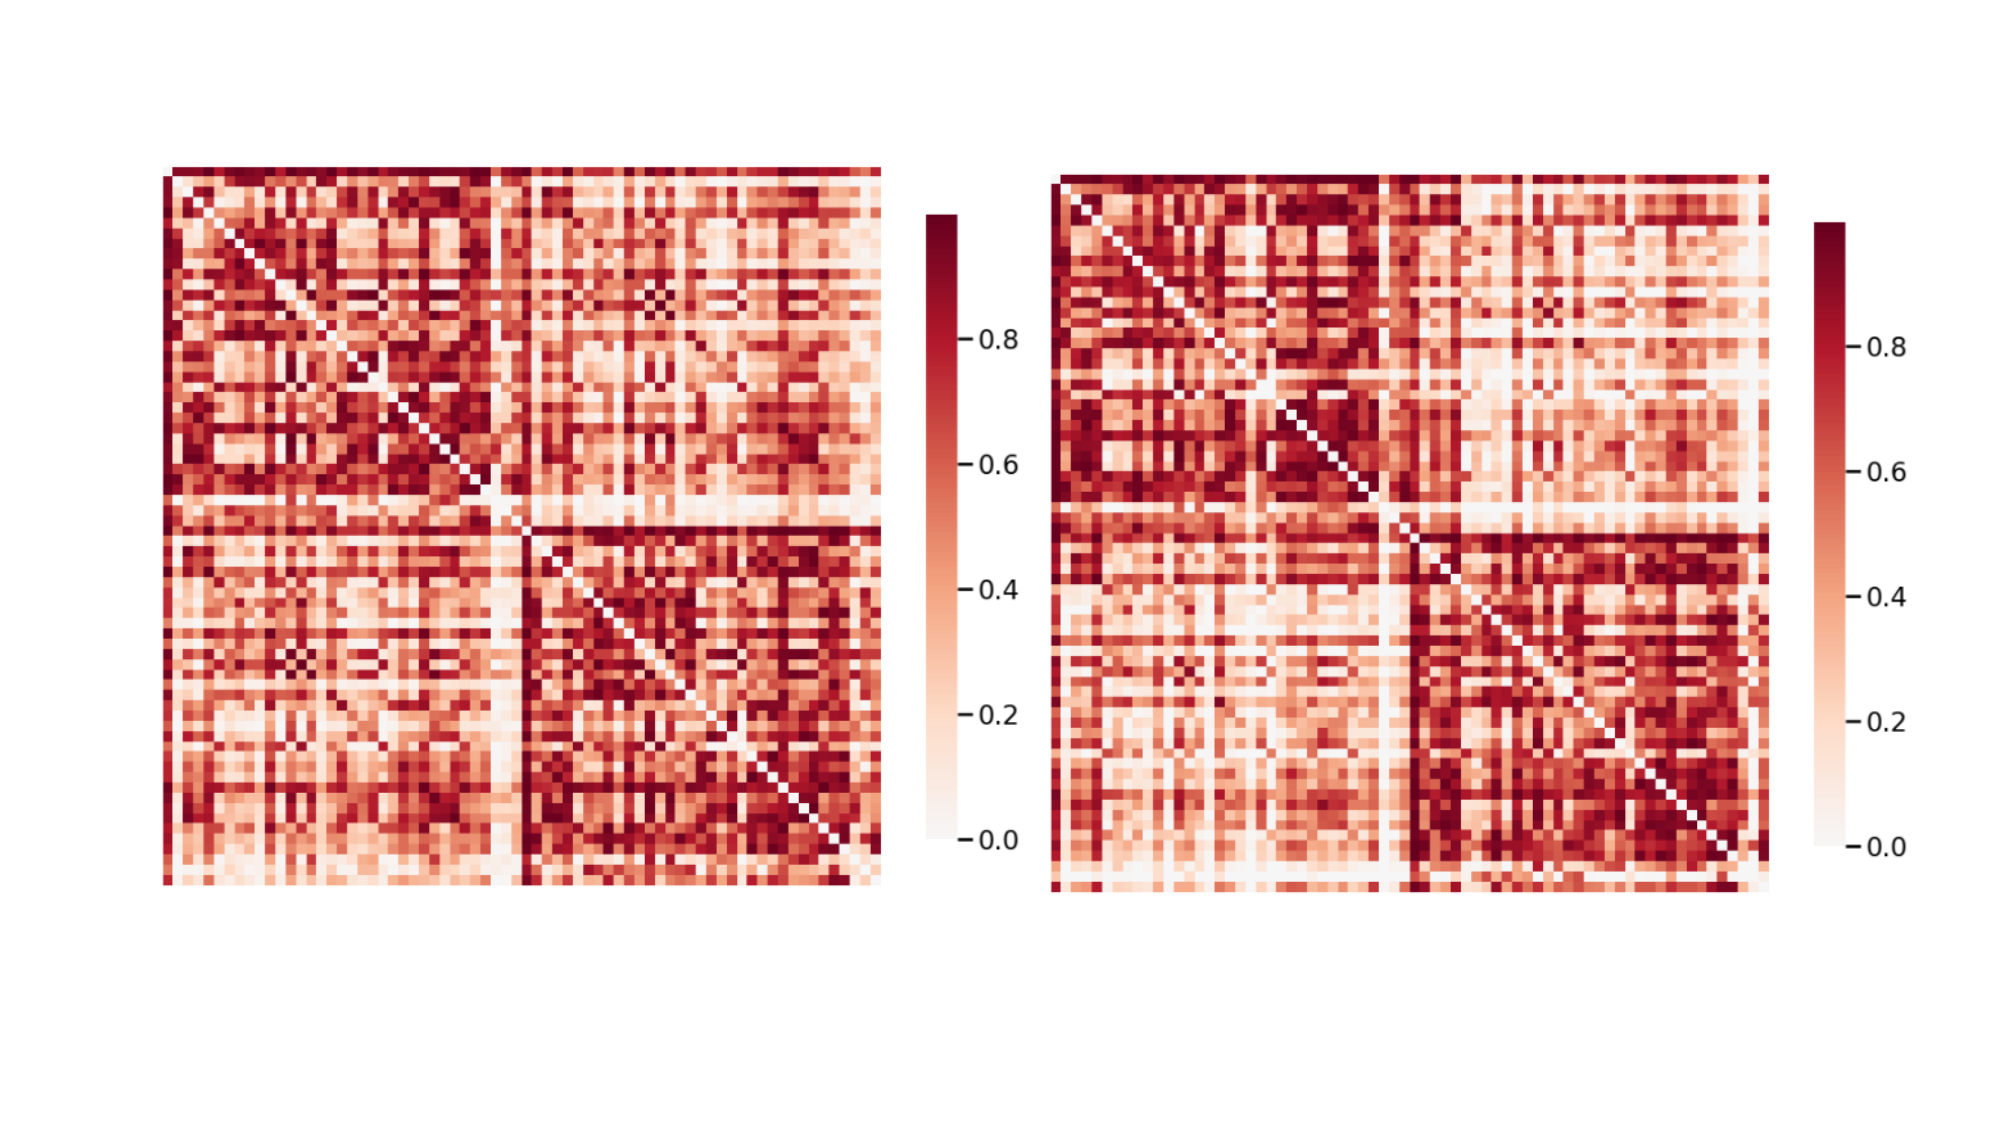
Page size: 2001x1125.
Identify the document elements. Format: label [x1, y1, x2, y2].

picture [143, 148, 1936, 932]
